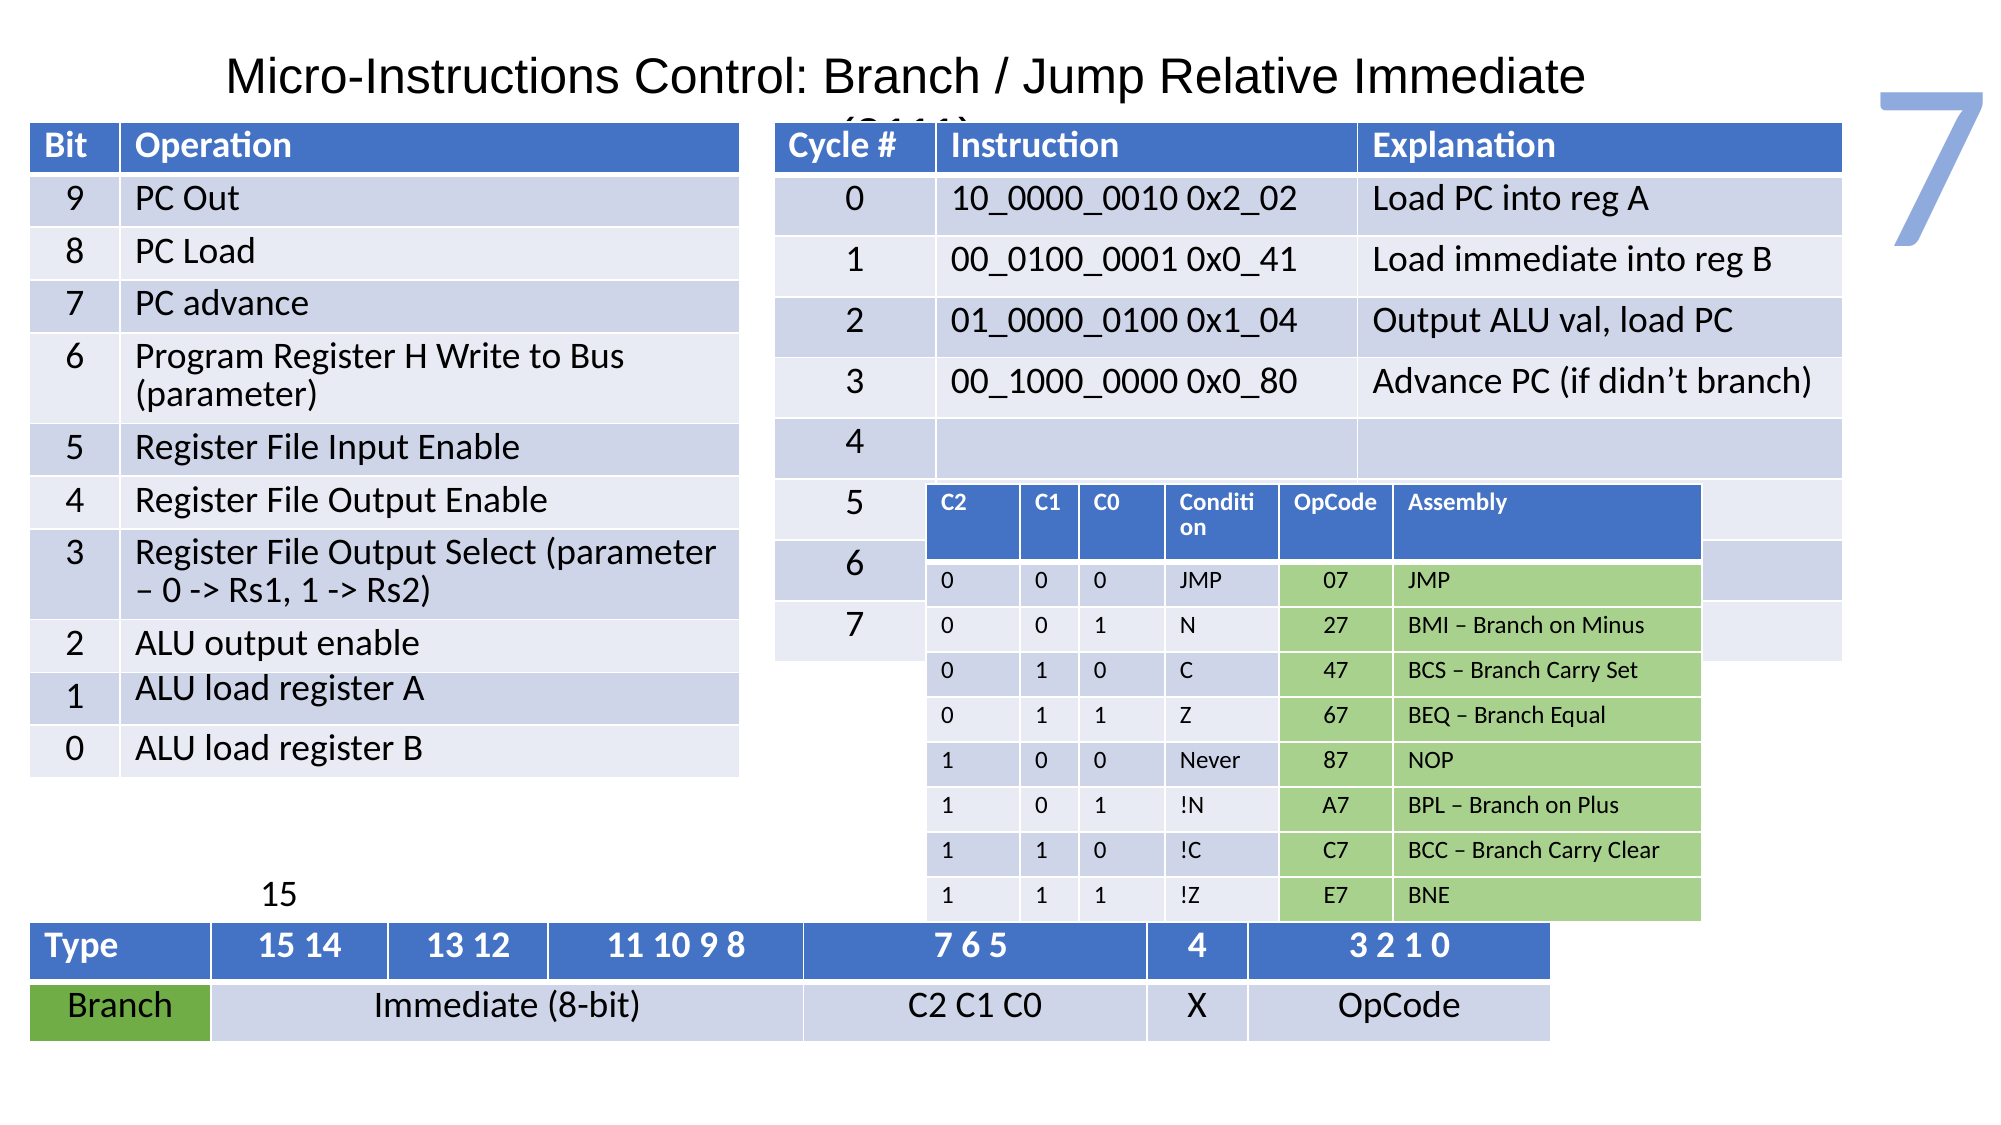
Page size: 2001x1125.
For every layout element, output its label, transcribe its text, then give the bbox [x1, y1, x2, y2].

table_cell 0 [1080, 833, 1164, 876]
table_cell 0 [1021, 608, 1078, 651]
table_cell 1 [927, 788, 1019, 831]
table_cell 1 [1080, 698, 1164, 741]
table_cell ALU output enable [121, 620, 739, 672]
table_cell 47 [1280, 653, 1392, 696]
table_cell 1 [775, 237, 935, 296]
table_cell 2 [30, 620, 119, 672]
table_cell C7 [1280, 833, 1392, 876]
table_cell N [1166, 608, 1278, 651]
table_cell 0 [927, 653, 1019, 696]
table_header C2 [927, 485, 1019, 559]
table_cell BPL – Branch on Plus [1394, 788, 1701, 831]
table_cell BCS – Branch Carry Set [1394, 653, 1701, 696]
table_cell 1 [1080, 608, 1164, 651]
table_header 11 10 9 8 [549, 923, 803, 979]
table_cell Load PC into reg A [1358, 178, 1842, 235]
table_cell 0 [927, 565, 1019, 606]
table_cell 27 [1280, 608, 1392, 651]
table_cell [937, 419, 1357, 478]
table_cell PC Out [121, 177, 739, 226]
table_cell 0 [927, 608, 1019, 651]
table_cell C2 C1 C0 [804, 985, 1146, 1041]
table_header Explanation [1358, 123, 1842, 172]
table_cell 0 [30, 726, 119, 777]
table_cell 2 [775, 298, 935, 357]
table_cell BCC – Branch Carry Clear [1394, 833, 1701, 876]
table_cell 1 [927, 833, 1019, 876]
table_cell Advance PC (if didn’t branch) [1358, 358, 1842, 417]
table_cell Register File Output Select (parameter – 0 -> Rs1, 1 -> Rs2) [121, 530, 739, 619]
table_cell Program Register H Write to Bus (parameter) [121, 334, 739, 423]
subtitle Micro-Instructions Control: Branch / Jump Relative Immediate (0111) [156, 35, 1657, 104]
table_cell OpCode [1249, 985, 1550, 1041]
table_cell A7 [1280, 788, 1392, 831]
table_cell 5 [30, 424, 119, 475]
table_cell 7 [775, 602, 925, 661]
table_cell 87 [1280, 743, 1392, 786]
table_cell [1703, 541, 1842, 600]
table_cell Register File Output Enable [121, 477, 739, 528]
table_cell BMI – Branch on Minus [1394, 608, 1701, 651]
table_cell 0 [1021, 565, 1078, 606]
table_cell [1358, 419, 1842, 478]
table_cell Register File Input Enable [121, 424, 739, 475]
table_cell [1703, 602, 1842, 661]
table_cell Immediate (8-bit) [212, 985, 803, 1041]
table_cell JMP [1394, 565, 1701, 606]
table_cell NOP [1394, 743, 1701, 786]
table_cell 07 [1280, 565, 1392, 606]
table_header 4 [1148, 923, 1247, 979]
table_header Condition [1166, 485, 1278, 559]
table_cell 1 [1080, 878, 1164, 921]
table_cell 5 [775, 480, 935, 539]
table_cell X [1148, 985, 1247, 1041]
table_cell 7 [30, 281, 119, 332]
table_cell 1 [1021, 878, 1078, 921]
table_cell 00_1000_0000 0x0_80 [937, 358, 1357, 417]
table_cell BEQ – Branch Equal [1394, 698, 1701, 741]
table_cell 0 [1021, 788, 1078, 831]
table_cell 1 [927, 878, 1019, 921]
table_header C1 [1021, 485, 1078, 559]
text_box 7 [1855, 0, 2000, 303]
table_header Cycle # [775, 123, 935, 172]
table_header 15 14 [212, 923, 387, 979]
table_cell ALU load register A [121, 673, 739, 724]
table_header C0 [1080, 485, 1164, 559]
table_cell 9 [30, 177, 119, 226]
table_cell 0 [775, 178, 935, 235]
table_cell Z [1166, 698, 1278, 741]
table_cell PC advance [121, 281, 739, 332]
table_cell !C [1166, 833, 1278, 876]
table_cell C [1166, 653, 1278, 696]
table_cell 01_0000_0100 0x1_04 [937, 298, 1357, 357]
table_cell 4 [775, 419, 935, 478]
table_cell E7 [1280, 878, 1392, 921]
table_cell 3 [775, 358, 935, 417]
table_cell 0 [1080, 653, 1164, 696]
table_cell 1 [1021, 833, 1078, 876]
table_cell 6 [775, 541, 925, 600]
table_cell 1 [927, 743, 1019, 786]
table_cell 1 [1021, 698, 1078, 741]
table_header 3 2 1 0 [1249, 923, 1550, 979]
table_header 13 12 [389, 923, 547, 979]
table_cell BNE [1394, 878, 1701, 921]
table_cell 4 [30, 477, 119, 528]
table_header 7 6 5 [804, 923, 1146, 979]
table_cell Load immediate into reg B [1358, 237, 1842, 296]
table_cell 8 [30, 228, 119, 279]
table_cell 67 [1280, 698, 1392, 741]
table_cell JMP [1166, 565, 1278, 606]
table_cell Output ALU val, load PC [1358, 298, 1842, 357]
table_cell 6 [30, 334, 119, 423]
table_header Bit [30, 123, 119, 172]
table_cell !Z [1166, 878, 1278, 921]
table_cell 0 [1080, 565, 1164, 606]
table_cell 0 [1080, 743, 1164, 786]
table_header Instruction [937, 123, 1357, 172]
table_cell PC Load [121, 228, 739, 279]
table_cell 1 [1080, 788, 1164, 831]
table_cell 1 [1021, 653, 1078, 696]
table_header Operation [121, 123, 739, 172]
table_header Assembly [1394, 485, 1701, 559]
table_cell 00_0100_0001 0x0_41 [937, 237, 1357, 296]
table_cell 0 [927, 698, 1019, 741]
text_box 15 0 [245, 861, 925, 921]
table_cell Never [1166, 743, 1278, 786]
table_cell Branch [30, 985, 210, 1041]
table_cell ALU load register B [121, 726, 739, 777]
table_header Type [30, 923, 210, 979]
table_cell !N [1166, 788, 1278, 831]
table_header OpCode [1280, 485, 1392, 559]
table_cell 0 [1021, 743, 1078, 786]
table_cell 3 [30, 530, 119, 619]
table_cell 10_0000_0010 0x2_02 [937, 178, 1357, 235]
table_cell [1358, 480, 1842, 539]
table_cell 1 [30, 673, 119, 724]
